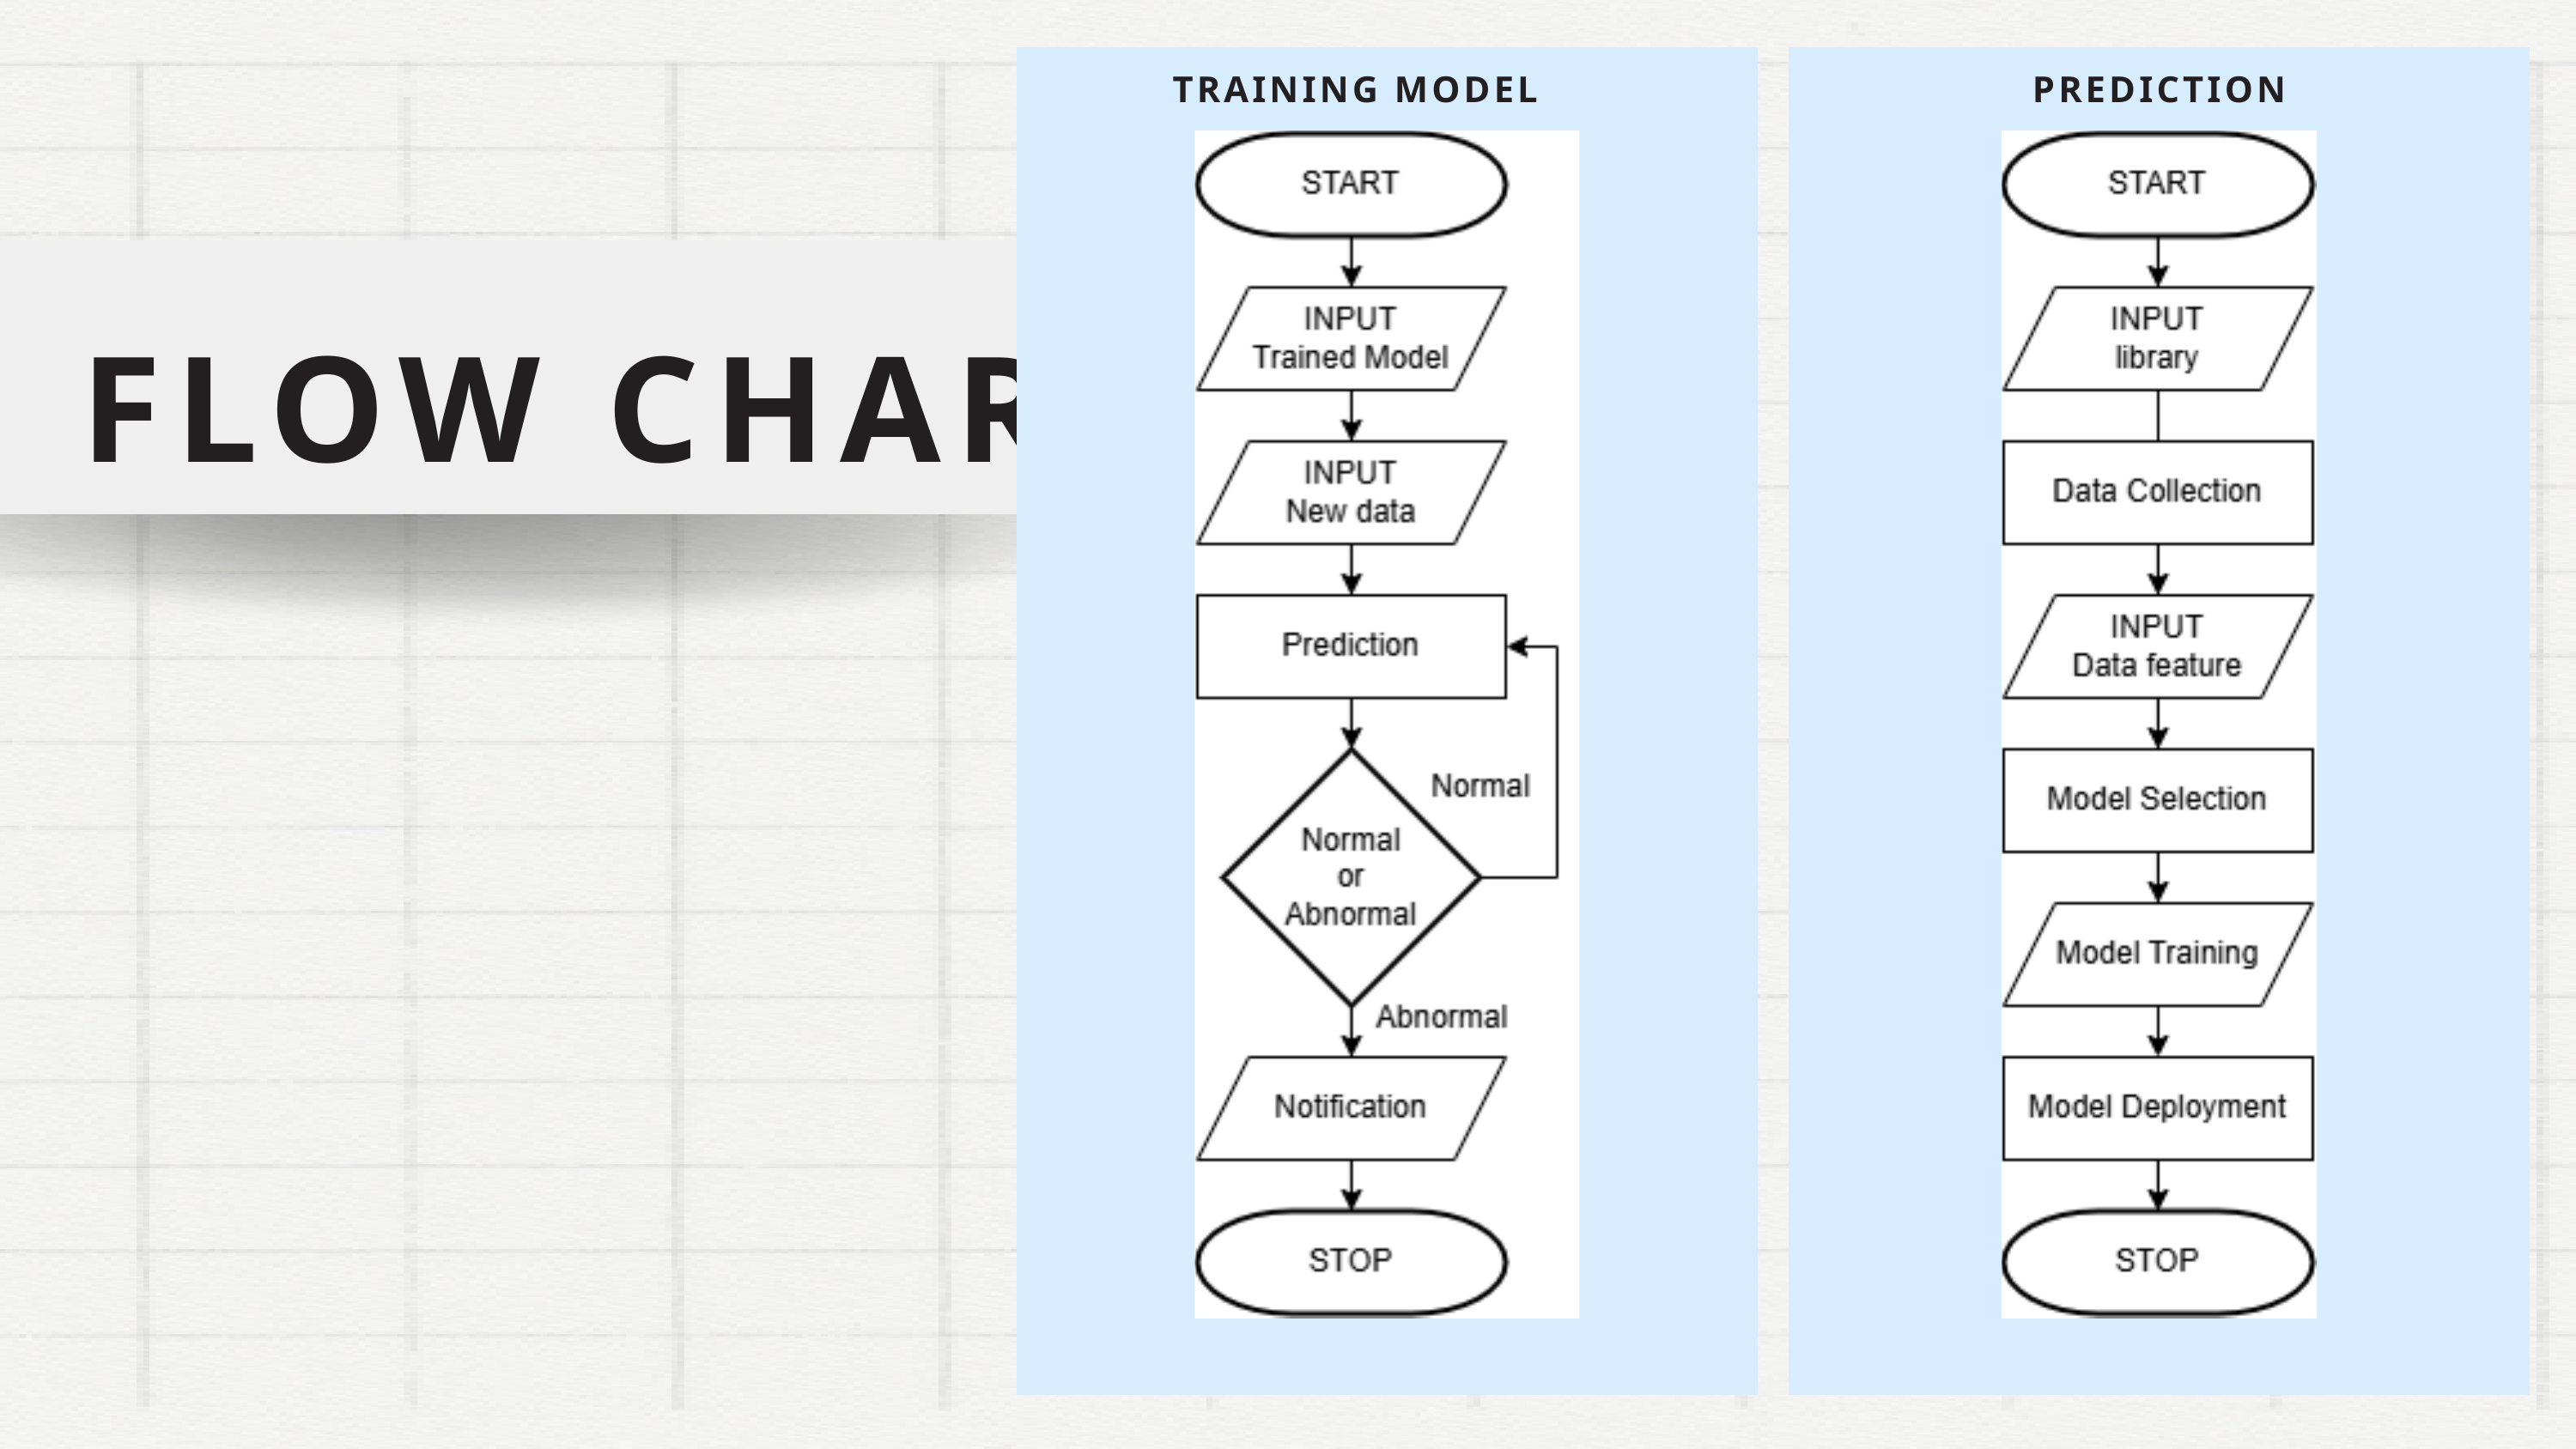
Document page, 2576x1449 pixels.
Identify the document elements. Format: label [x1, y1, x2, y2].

text_box [1016, 47, 1759, 1396]
text_box [1788, 47, 2530, 1396]
text_box [0, 239, 1012, 515]
text_box [0, 0, 2576, 1449]
text_box [0, 521, 1012, 631]
